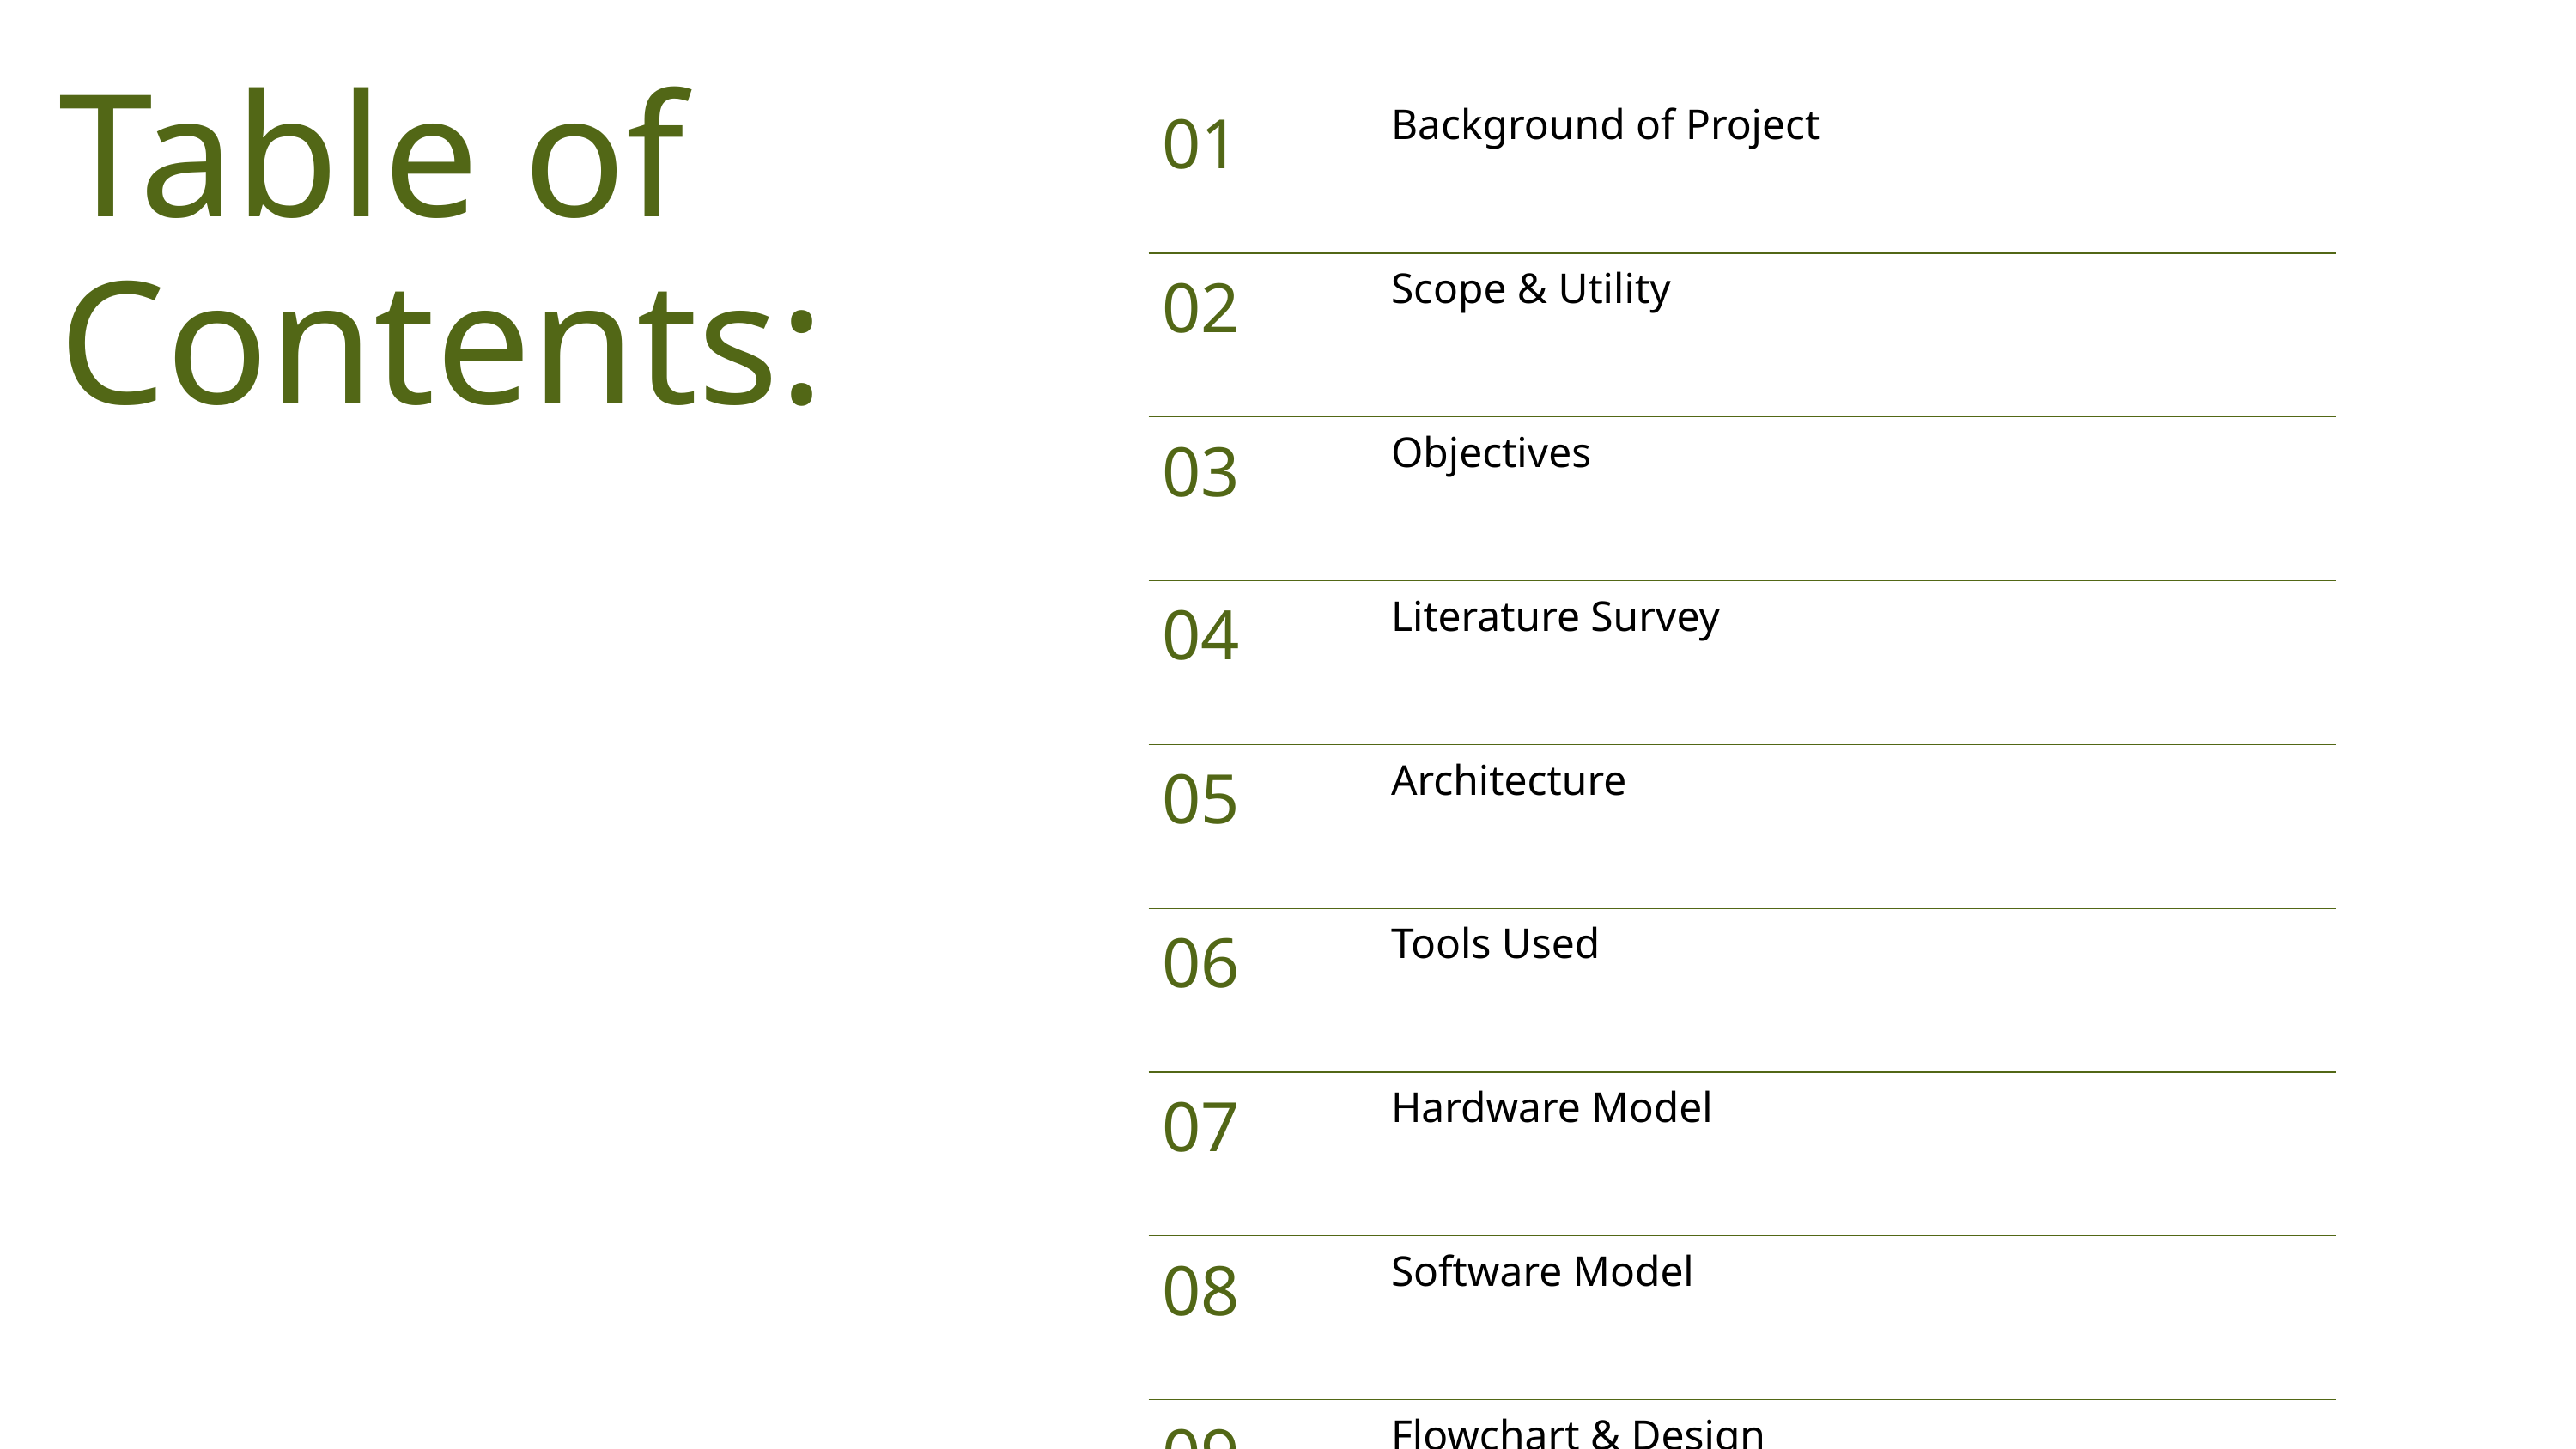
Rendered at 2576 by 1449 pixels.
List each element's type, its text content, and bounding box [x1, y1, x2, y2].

table_cell Tools Used [1379, 909, 2336, 1071]
table_cell Literature Survey [1379, 581, 2336, 744]
table_cell 03 [1150, 417, 1377, 580]
table_cell Architecture [1379, 745, 2336, 908]
table_cell 07 [1150, 1073, 1377, 1235]
table_header Background of Project [1379, 90, 2336, 252]
table_header 01 [1150, 90, 1377, 252]
table_cell 02 [1150, 254, 1377, 416]
table_cell Objectives [1379, 417, 2336, 580]
table_cell 09 [1150, 1400, 1377, 1449]
table_cell 06 [1150, 909, 1377, 1071]
table_cell Scope & Utility [1379, 254, 2336, 416]
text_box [58, 54, 836, 595]
table_cell Flowchart & Design [1379, 1400, 2336, 1449]
table_cell Software Model [1379, 1236, 2336, 1399]
table_cell 04 [1150, 581, 1377, 744]
table_cell 08 [1150, 1236, 1377, 1399]
table_cell Hardware Model [1379, 1073, 2336, 1235]
table_cell 05 [1150, 745, 1377, 908]
